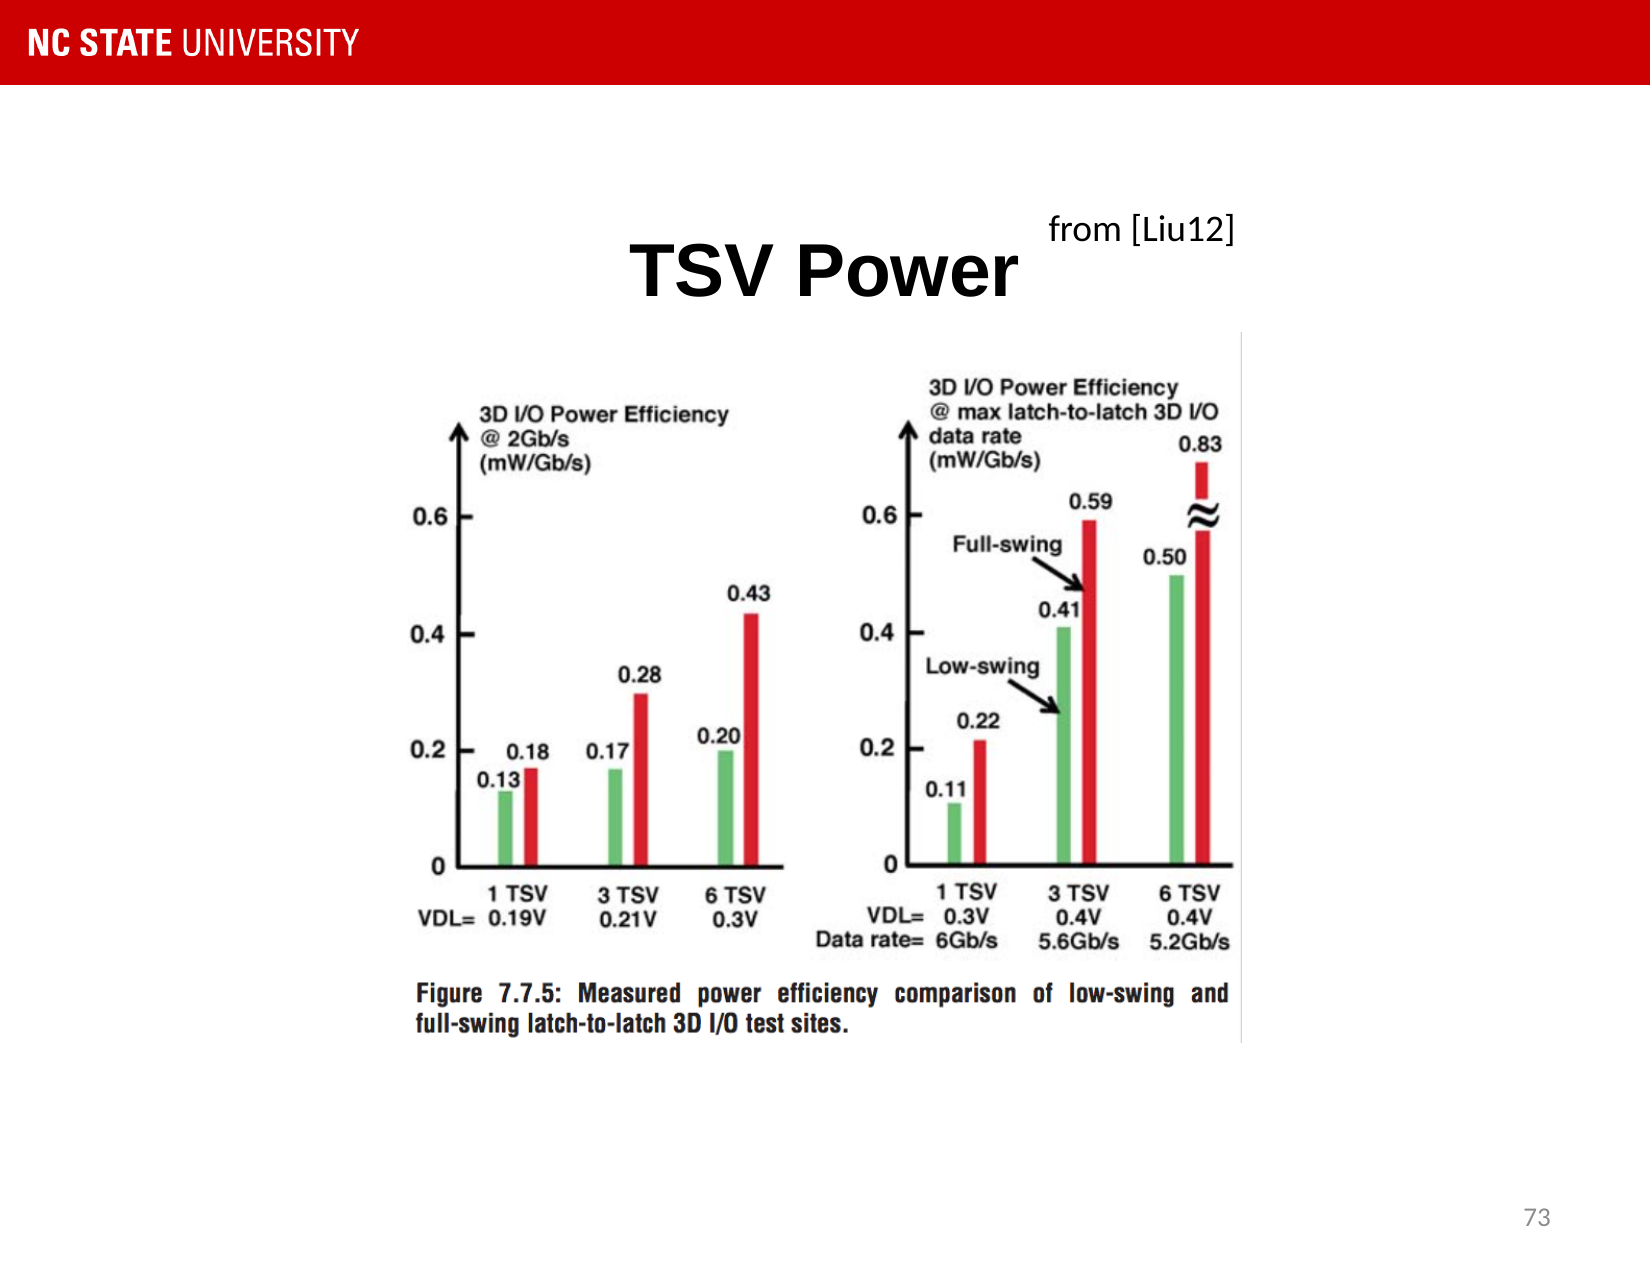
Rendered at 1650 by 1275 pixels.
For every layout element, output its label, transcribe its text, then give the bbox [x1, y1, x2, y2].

title TSV Power [82, 167, 1568, 366]
slide_number 73 [1182, 1181, 1568, 1250]
picture [0, 0, 1650, 85]
picture [405, 332, 1242, 1044]
text_box from [Liu12] [1033, 196, 1251, 257]
